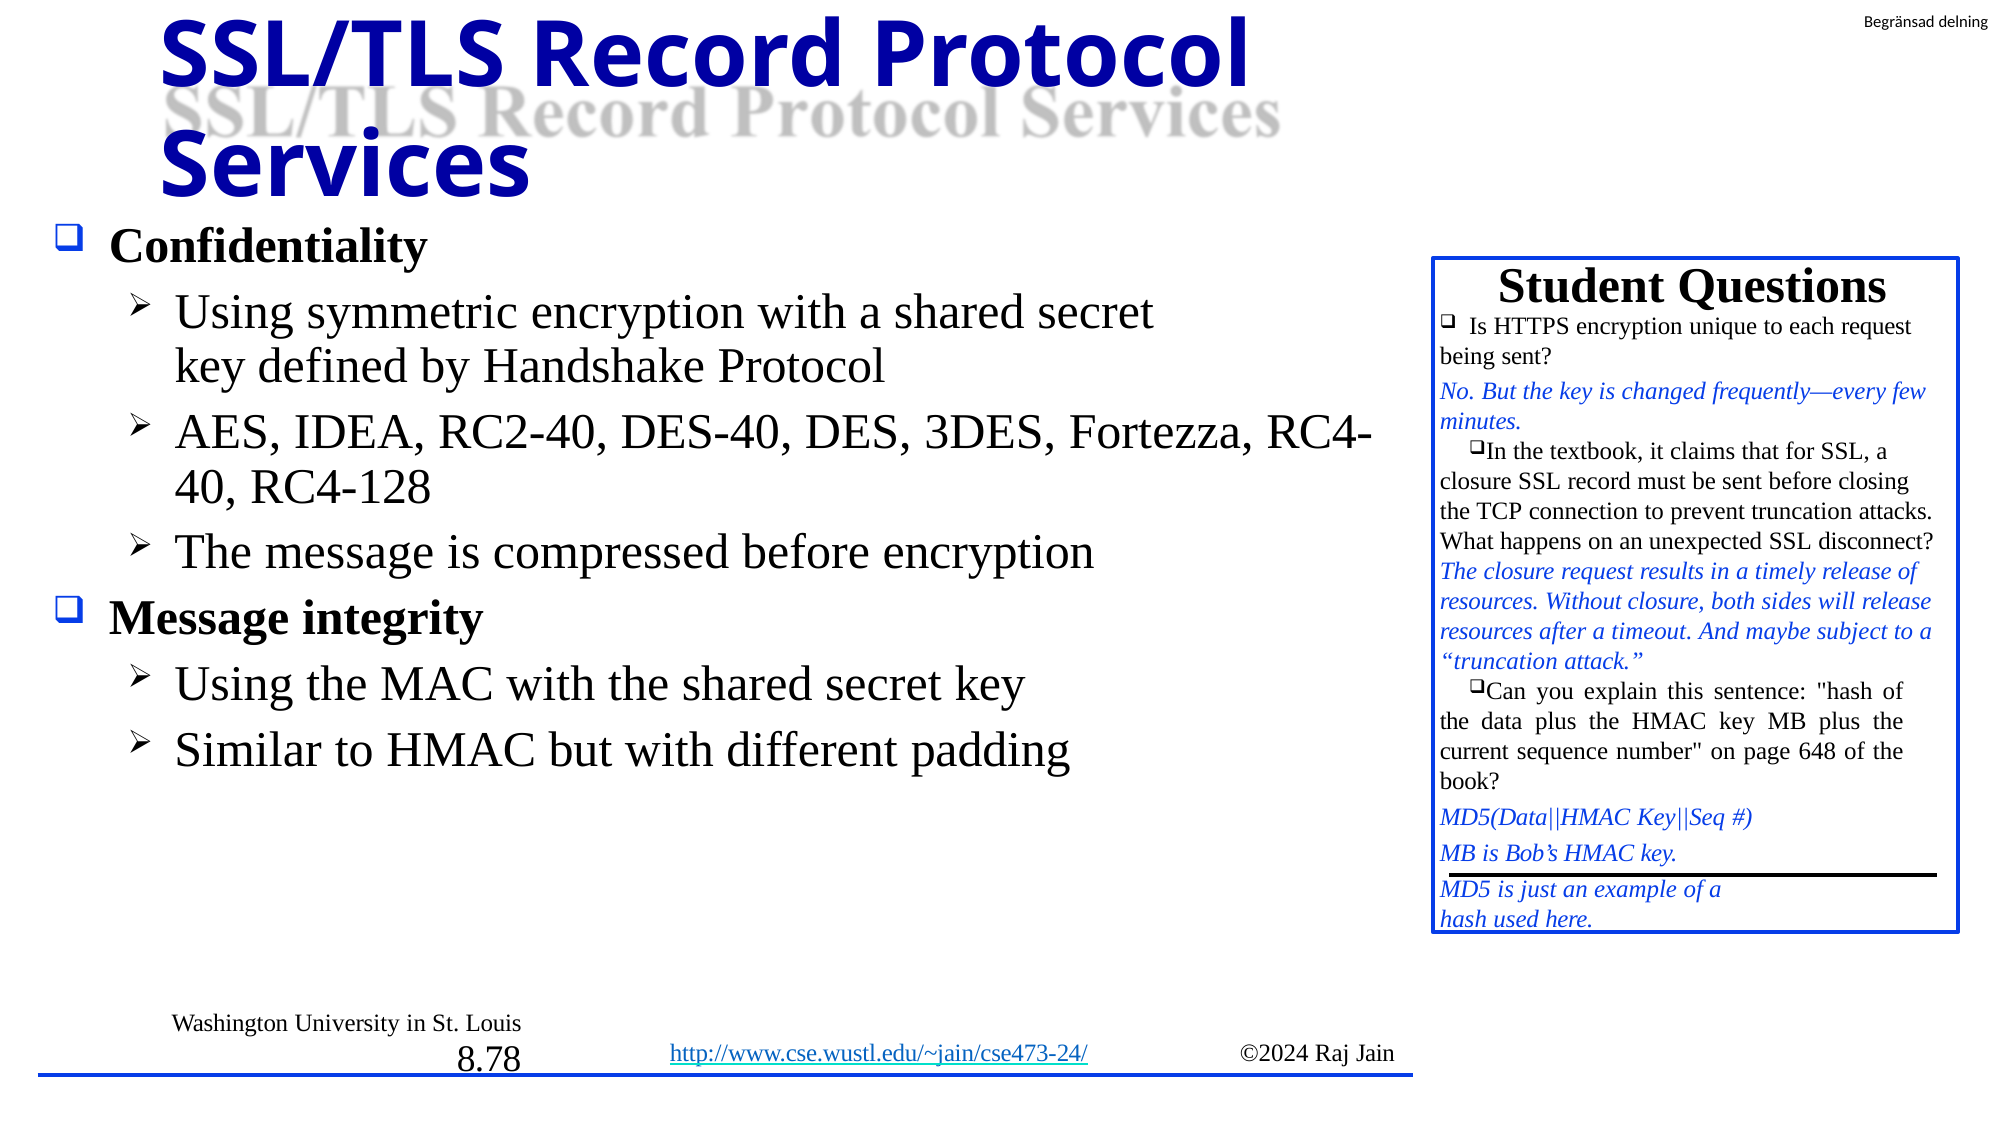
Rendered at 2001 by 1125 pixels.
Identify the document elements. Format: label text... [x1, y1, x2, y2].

text_box http://www.cse.wustl.edu/~jain/cse473-24/ [667, 1037, 1101, 1067]
footer ©2024 Raj Jain [1237, 1037, 1399, 1125]
title SSL/TLS Record Protocol Services [157, 0, 1281, 37]
slide_number Washington University in St. Louis 8.78 [25, 717, 522, 1125]
text_box Student Questions Is HTTPS encryption unique to each request being sent? No. But the key is changed frequently—every few minutes. In the textbook, it claims that for SSL, a closure SSL record must be sent before closing the TCP connection to prevent truncation attacks. What happens on an unexpected SSL disconnect? The closure request results in a timely release of resources. Without closure, both sides will release resources after a timeout. And maybe subject to a “truncation attack.” Can you explain this sentence: "hash of the data plus the HMAC key MB plus the current sequence number" on page 648 of the book? MD5(Data||HMAC Key||Seq #) MB is Bob’s HMAC key. MD5 is just an example of a hash used here. [1432, 258, 1958, 933]
text_box Confidentiality Using symmetric encryption with a shared secret key defined by Handshake Protocol AES, IDEA, RC2-40, DES-40, DES, 3DES, Fortezza, RC4- 40, RC4-128 The message is compressed before encryption Message integrity Using the MAC with the shared secret key Similar to HMAC but with different padding [50, 204, 1380, 777]
picture [113, 37, 1331, 203]
